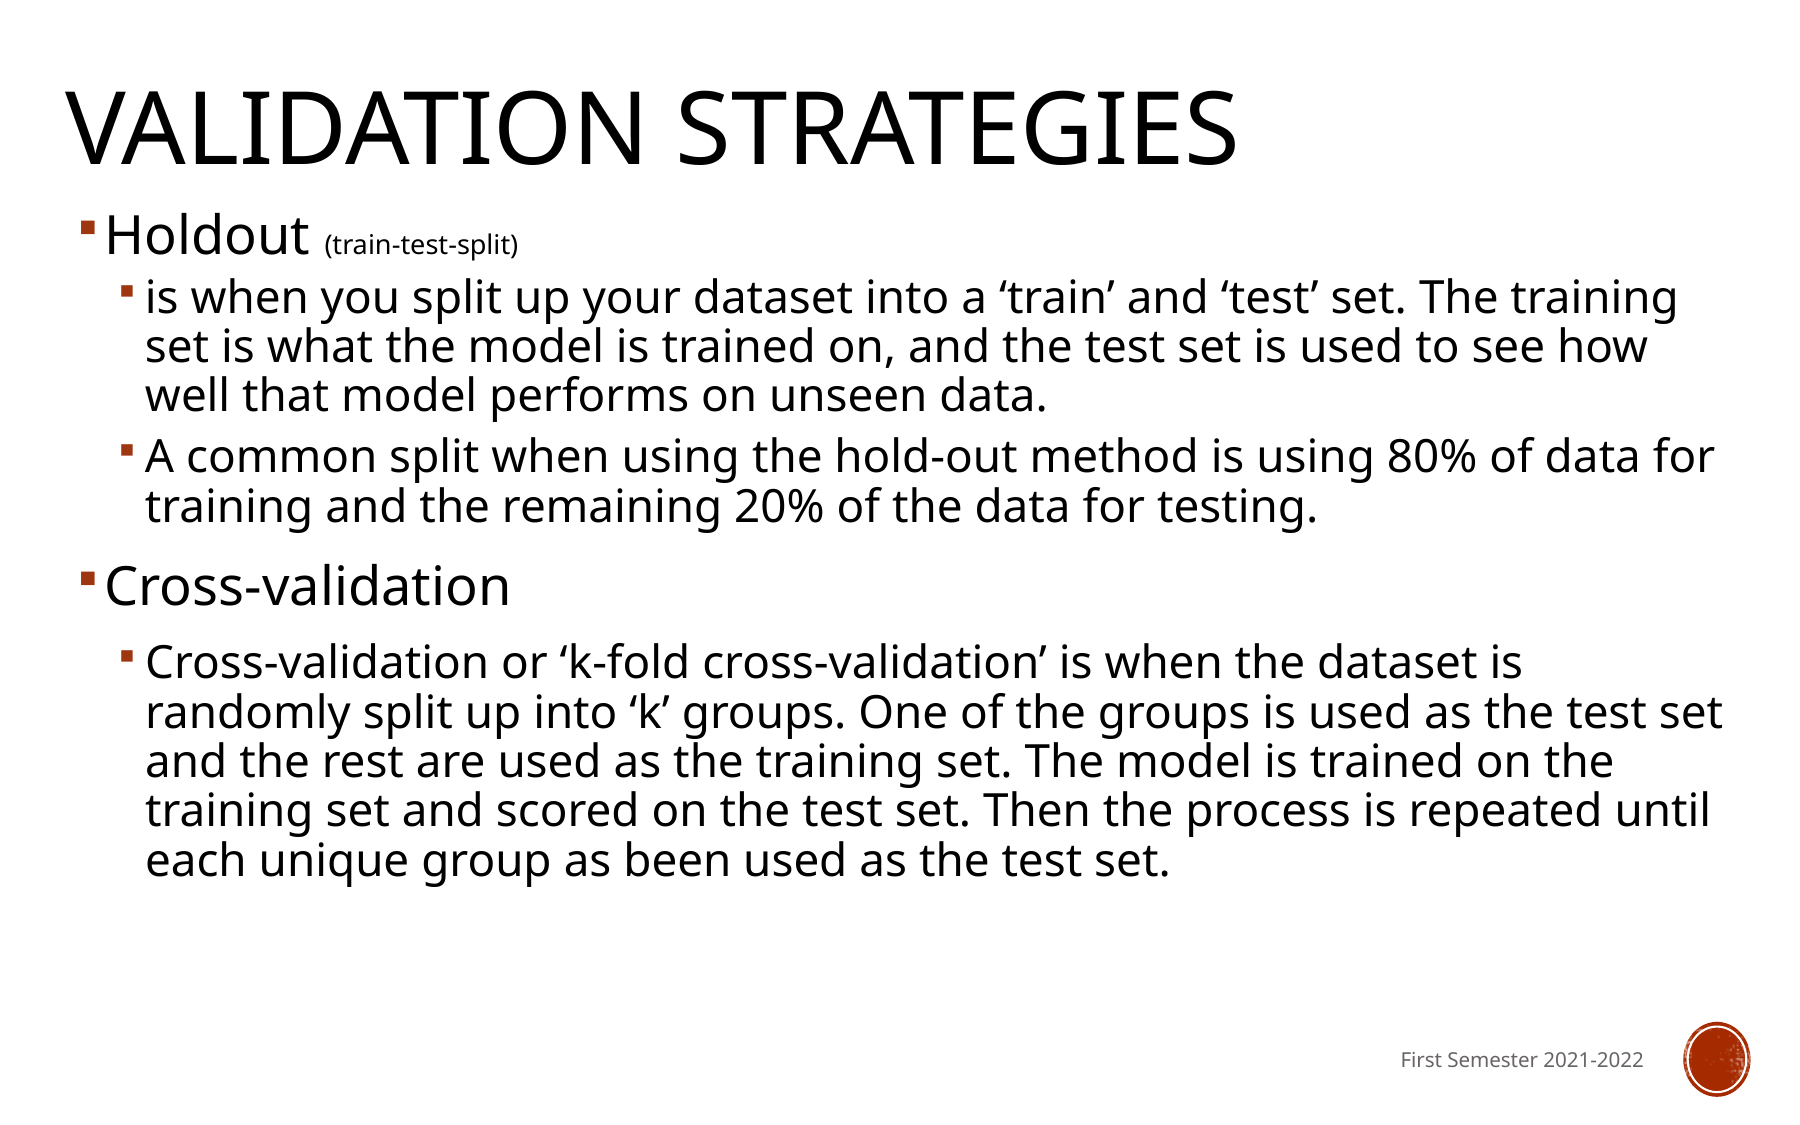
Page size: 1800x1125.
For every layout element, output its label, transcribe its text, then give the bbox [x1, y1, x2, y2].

title Validation strategies [50, 0, 1535, 264]
list Holdout (train-test-split) is when you split up your dataset into a ‘train’ and ‘test’ set. The training set is what the model is trained on, and the test set is used to see how well that model performs on unseen data. A common split when using the hold-out method is using 80% of data for training and the remaining 20% of the data for testing. Cross-validation Cross-validation or ‘k-fold cross-validation’ is when the dataset is randomly split up into ‘k’ groups. One of the groups is used as the test set and the rest are used as the training set. The model is trained on the training set and scored on the test set. Then the process is repeated until each unique group as been used as the test set. [62, 200, 1750, 1020]
slide_number First Semester 2021-2022 [1175, 1028, 1660, 1089]
